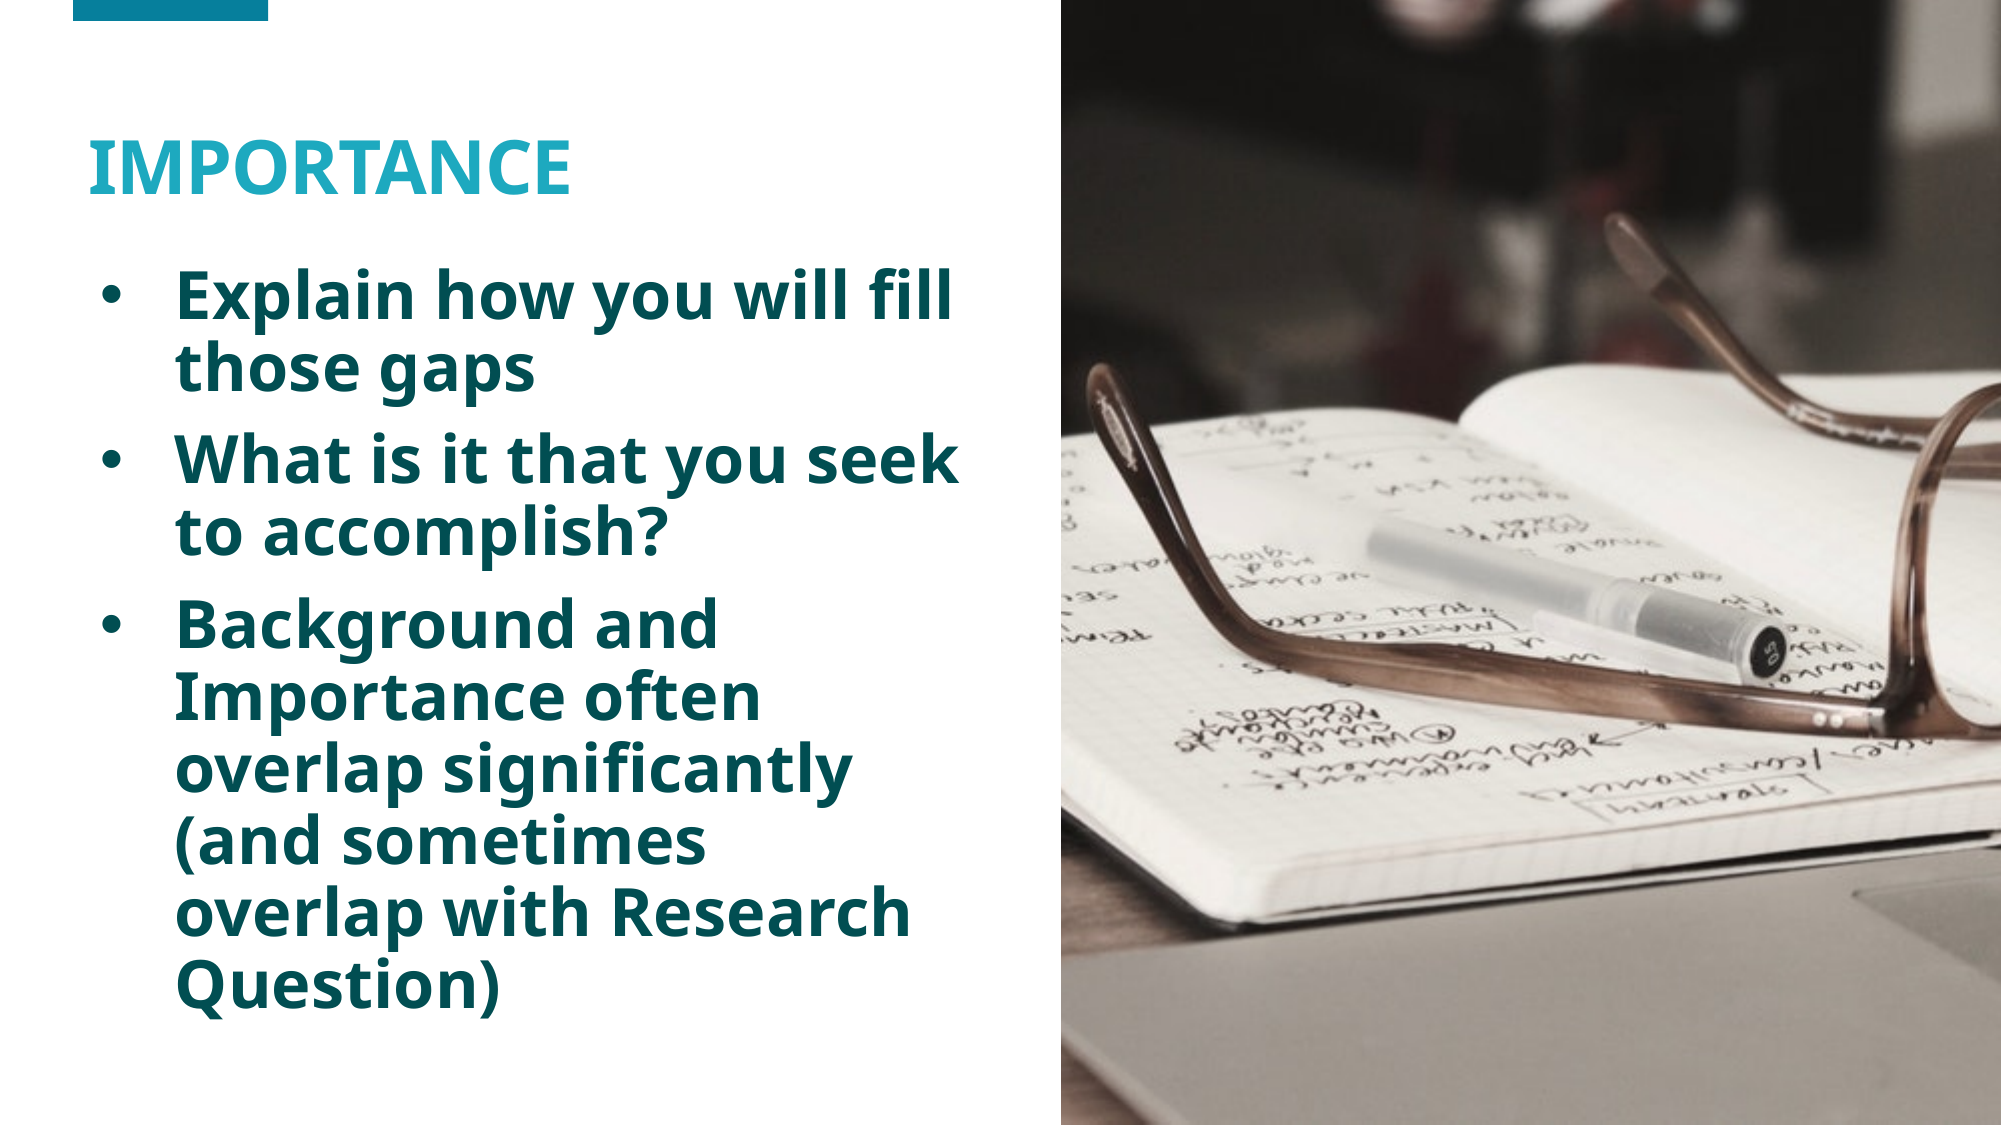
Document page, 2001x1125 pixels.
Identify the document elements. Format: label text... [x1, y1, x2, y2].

picture [1061, 0, 2001, 1125]
title IMPORTANCE [73, 121, 922, 219]
list Explain how you will fill those gaps What is it that you seek to accomplish? Background and Importance often overlap significantly (and sometimes overlap with Research Question) [84, 254, 984, 309]
